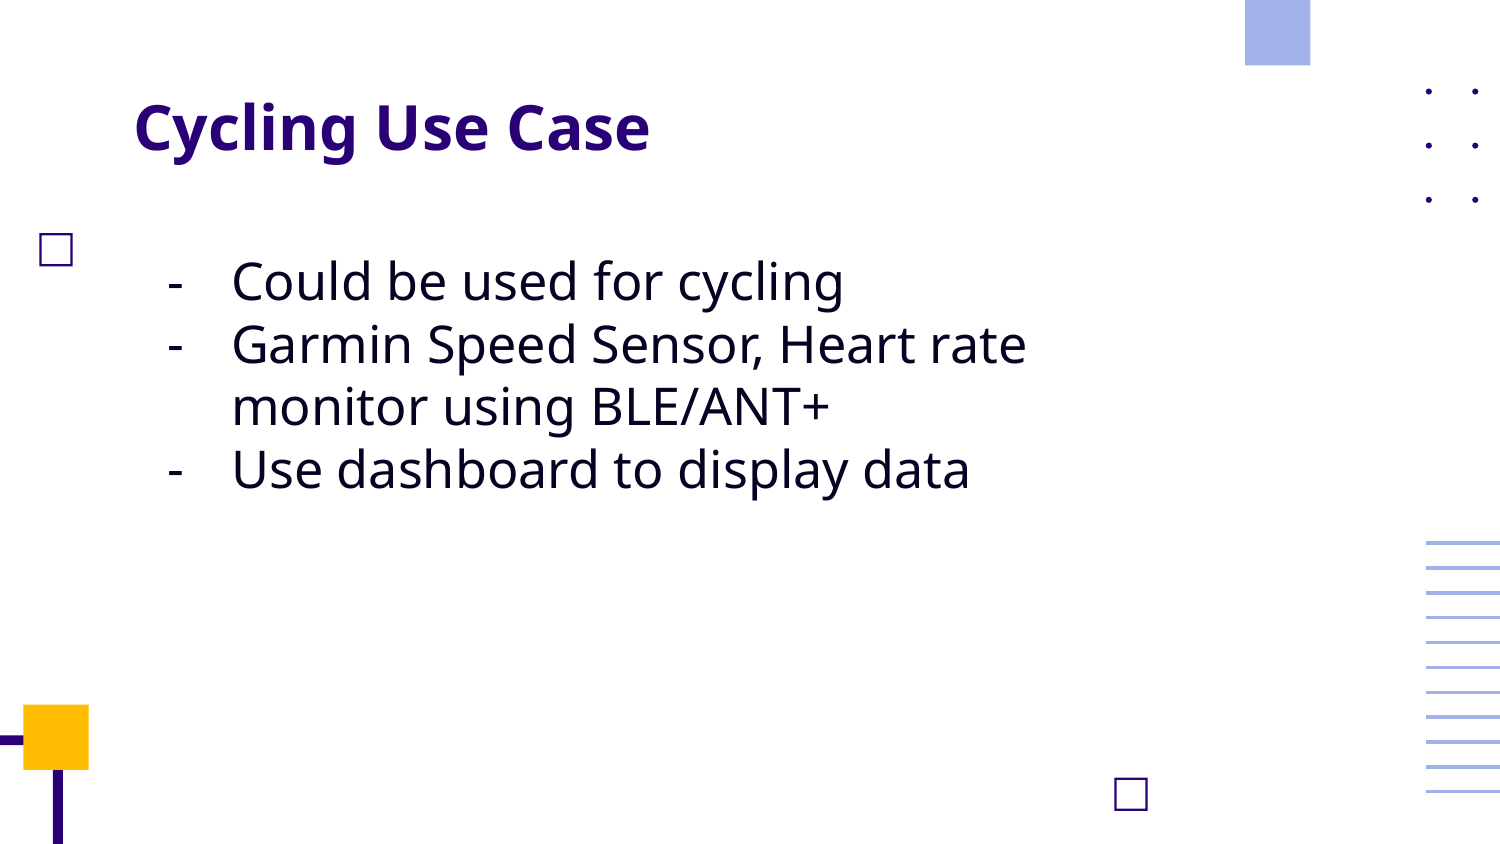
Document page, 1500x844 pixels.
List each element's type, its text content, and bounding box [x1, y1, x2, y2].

title Cycling Use Case [118, 72, 1382, 167]
text_box Could be used for cycling Garmin Speed Sensor, Heart rate monitor using BLE/ANT+ Use dashboard to display data [141, 233, 1125, 730]
